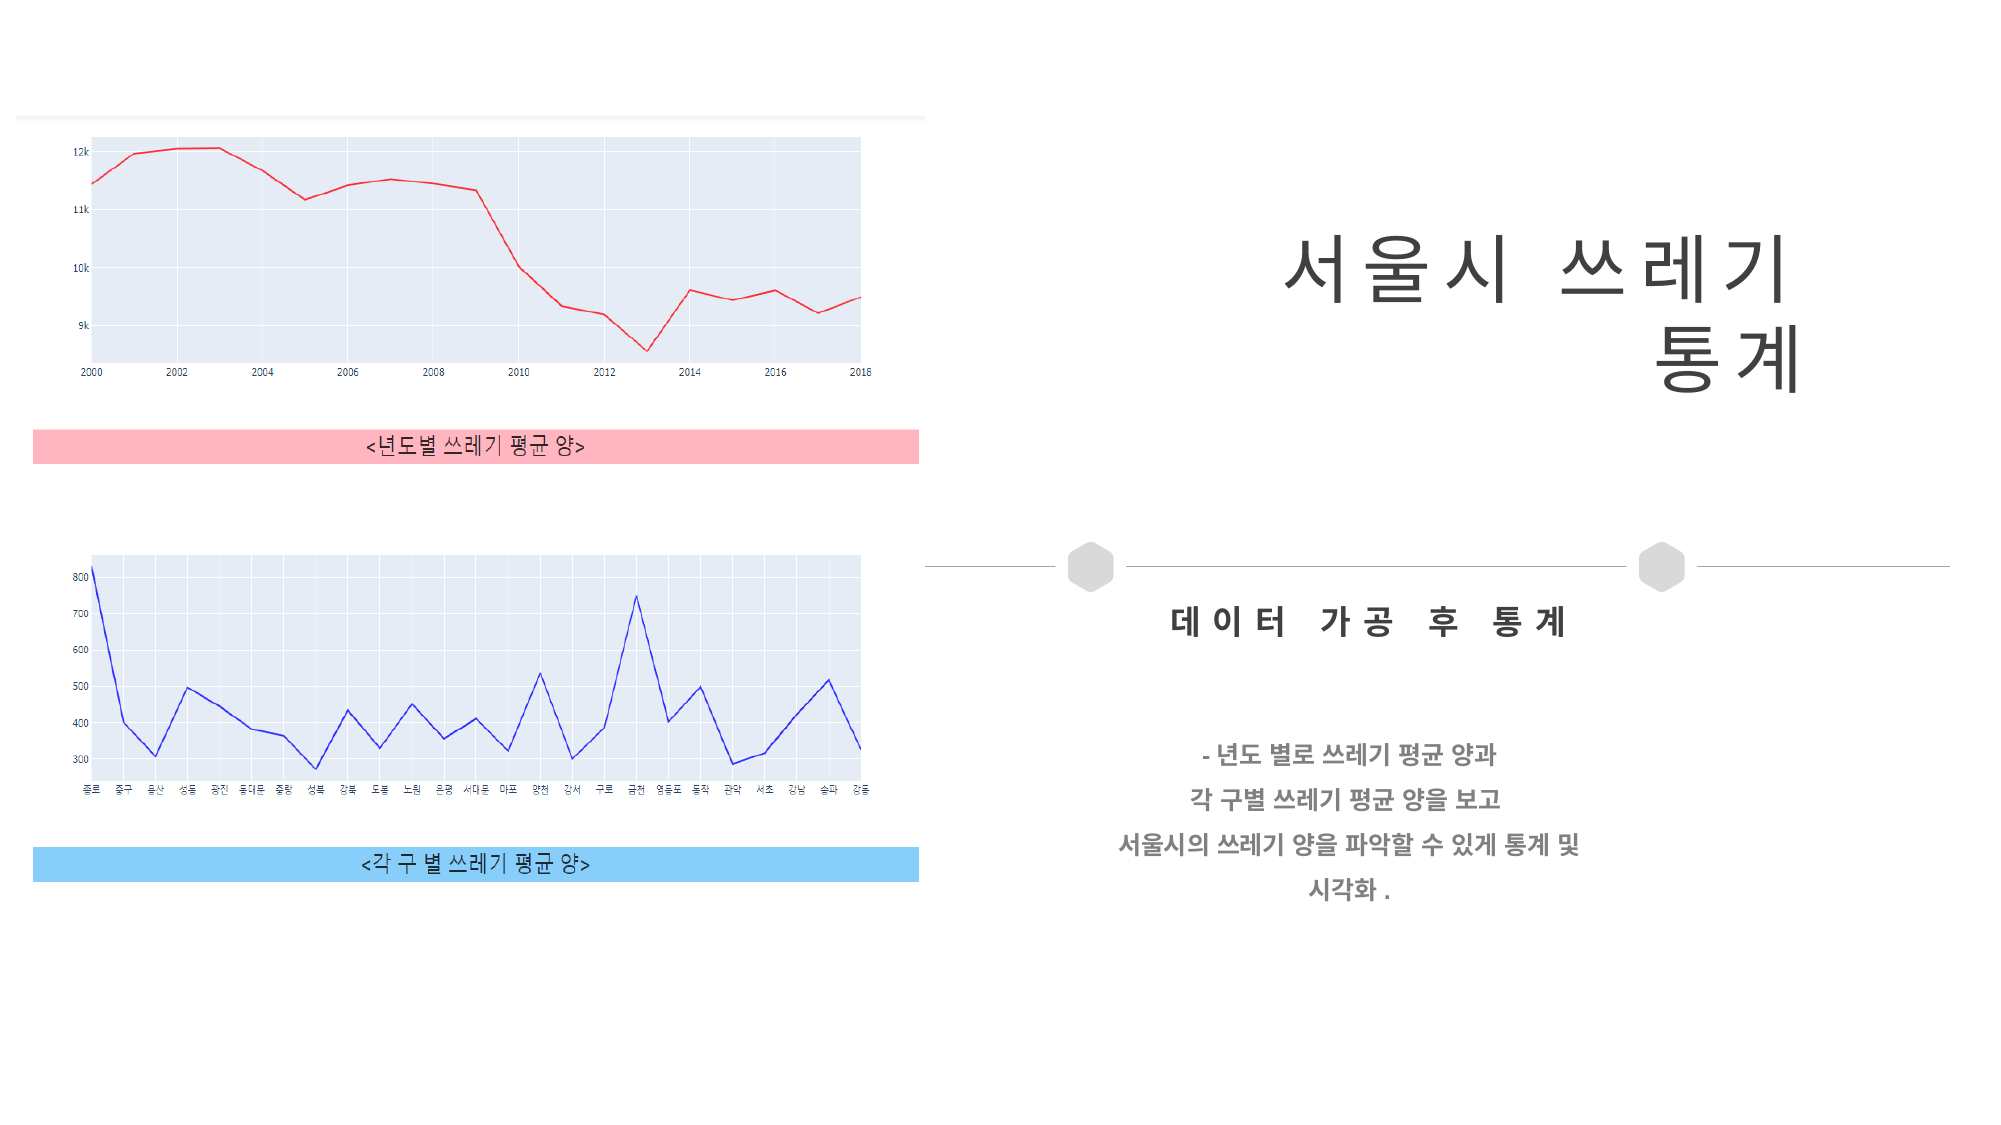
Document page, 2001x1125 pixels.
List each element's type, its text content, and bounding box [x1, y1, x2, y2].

text_box -년도 별로 쓰레기 평균 양과 각 구별 쓰레기 평균 양을 보고 서울시의 쓰레기 양을 파악할 수 있게 통계 및 시각화. [1090, 717, 1609, 957]
text_box [1632, 535, 1691, 566]
text_box [1061, 535, 1120, 566]
picture [16, 116, 925, 899]
text_box [1632, 567, 1691, 599]
text_box 데이터 가공 후 통계 [1141, 594, 1596, 649]
text_box 서울시 쓰레기 통계 [1210, 215, 1819, 410]
text_box [1061, 567, 1120, 599]
